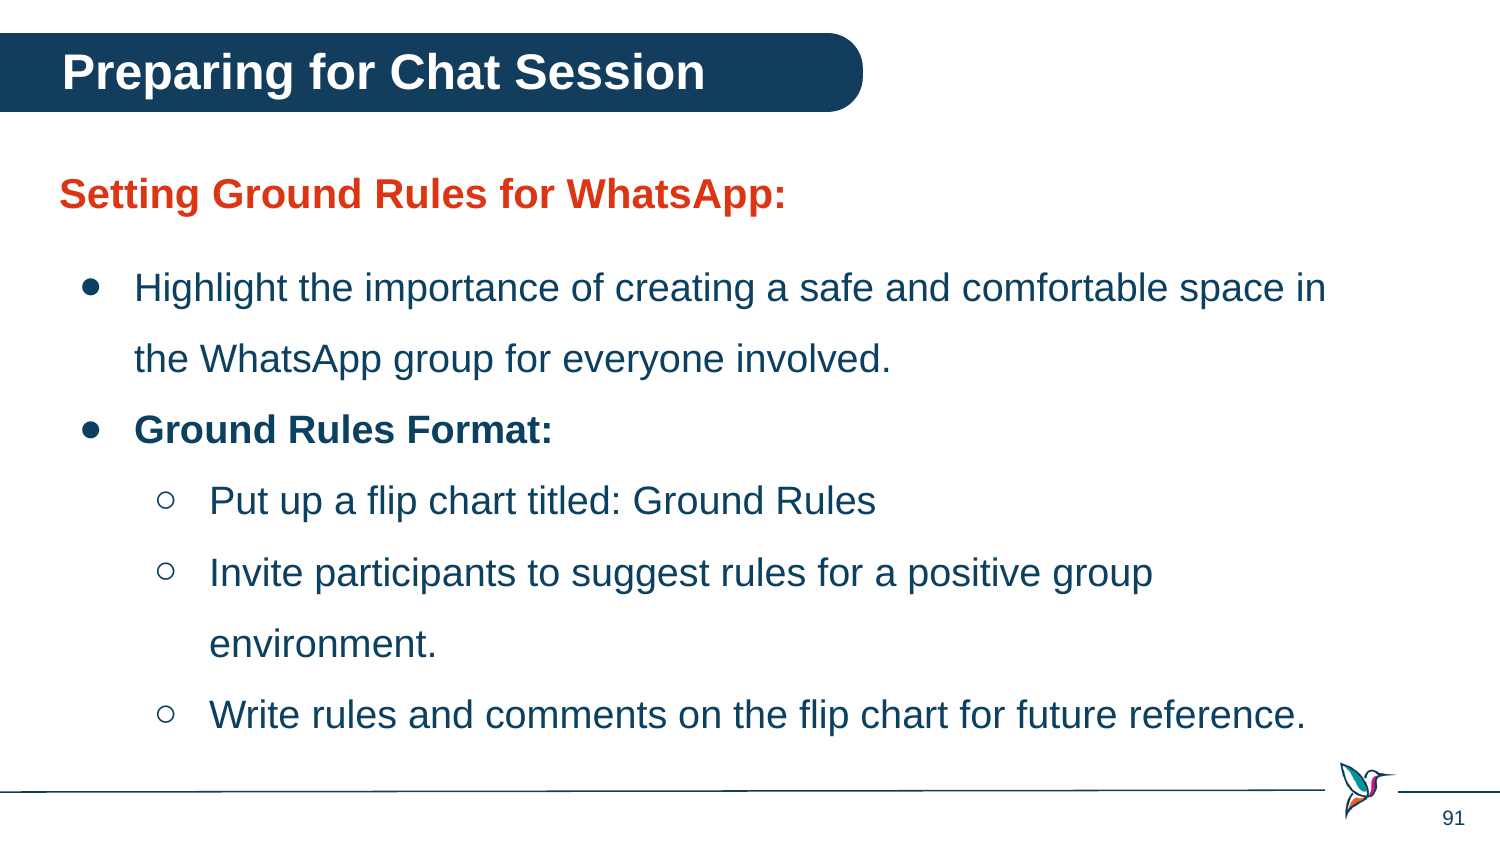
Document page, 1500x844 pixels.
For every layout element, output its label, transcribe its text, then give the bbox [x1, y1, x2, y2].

text_box [0, 33, 844, 112]
picture [1338, 759, 1398, 823]
text_box Setting Ground Rules for WhatsApp: Highlight the importance of creating a safe and comfortable space in the WhatsApp group for everyone involved. Ground Rules Format: Put up a flip chart titled: Ground Rules Invite participants to suggest rules for a positive group environment. Write rules and comments on the flip chart for future reference. [44, 159, 1351, 744]
text_box Preparing for Chat Session [46, 32, 1135, 108]
